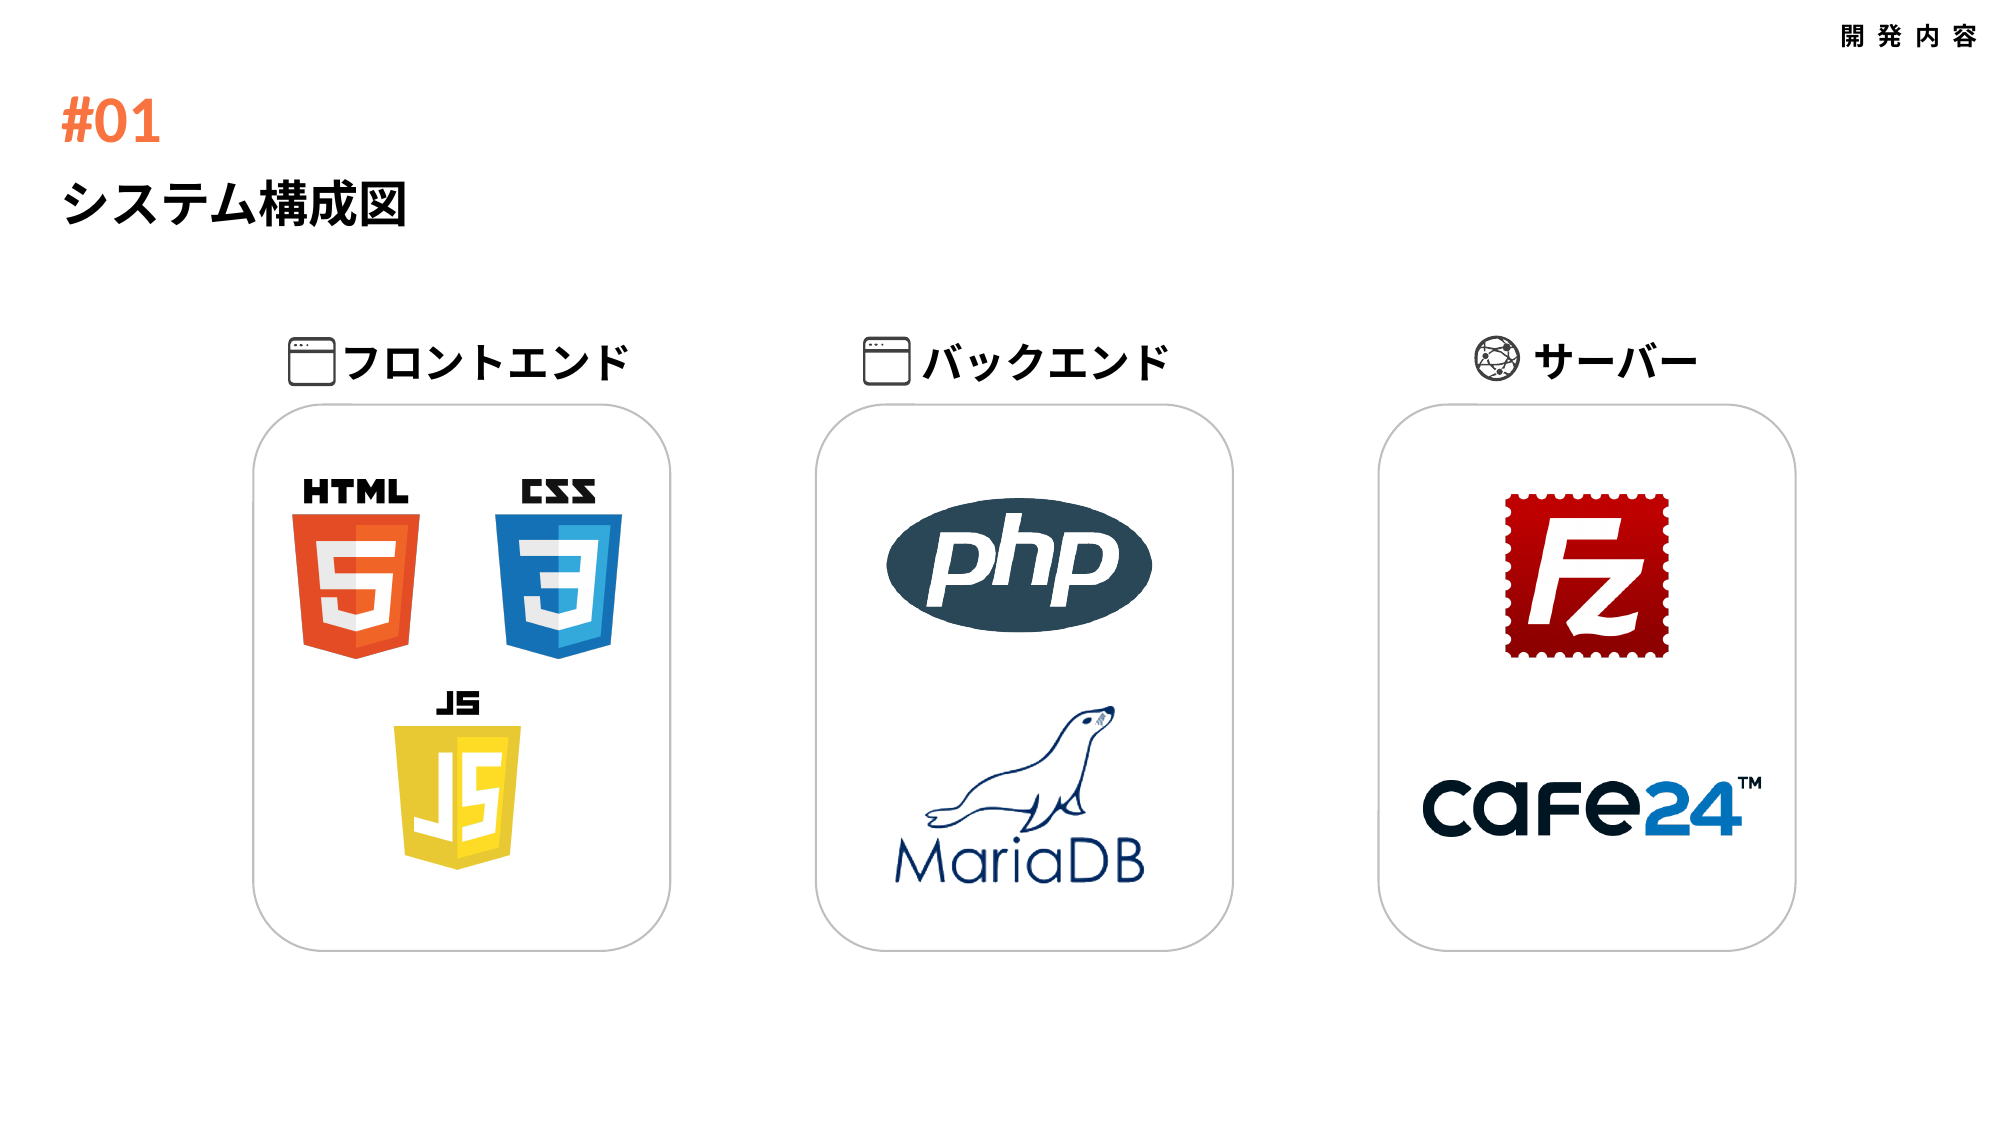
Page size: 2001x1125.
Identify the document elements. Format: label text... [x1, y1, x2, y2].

picture [468, 479, 648, 659]
text_box [863, 336, 911, 386]
picture [365, 677, 545, 883]
picture [1456, 445, 1718, 708]
text_box [814, 403, 1234, 950]
picture [266, 479, 446, 659]
text_box バックエンド [907, 329, 1202, 394]
text_box 開発内容 [1795, 13, 2000, 58]
picture [1387, 749, 1787, 872]
text_box フロントエンド [325, 329, 648, 395]
text_box [252, 403, 672, 952]
text_box サーバー [1518, 328, 1743, 394]
text_box [288, 337, 336, 387]
picture [855, 426, 1183, 958]
text_box [1377, 403, 1797, 952]
text_box システム構成図 [45, 165, 489, 241]
text_box #01 [46, 68, 213, 164]
text_box [1474, 335, 1521, 382]
